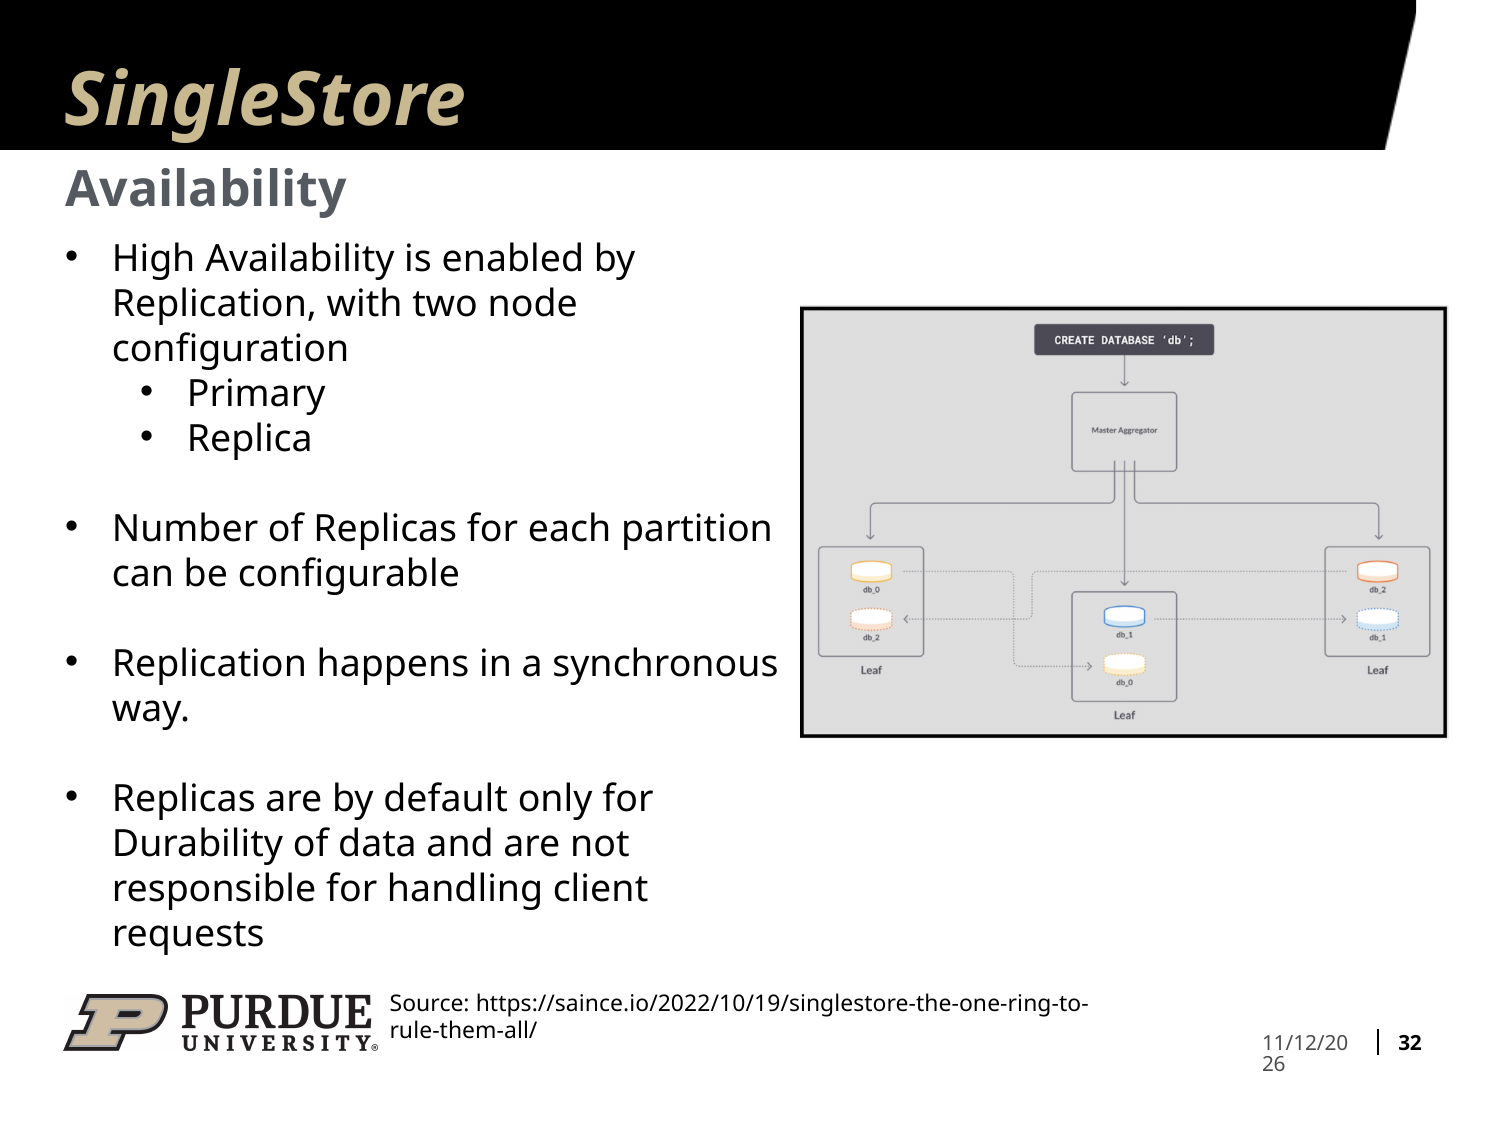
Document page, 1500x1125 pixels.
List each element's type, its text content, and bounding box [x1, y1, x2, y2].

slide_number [1247, 1017, 1375, 1071]
text_box Availability [65, 156, 585, 226]
picture [797, 300, 1452, 743]
slide_number 32 [1380, 1013, 1441, 1074]
text_box High Availability is enabled by Replication, with two node configuration Primary Replica Number of Replicas for each partition can be configurable Replication happens in a synchronous way. Replicas are by default only for Durability of data and are not responsible for handling client requests [49, 226, 799, 1125]
title SingleStore [61, 58, 1204, 148]
text_box Source: https://saince.io/2022/10/19/singlestore-the-one-ring-to-rule-them-all/ [374, 980, 1126, 1078]
